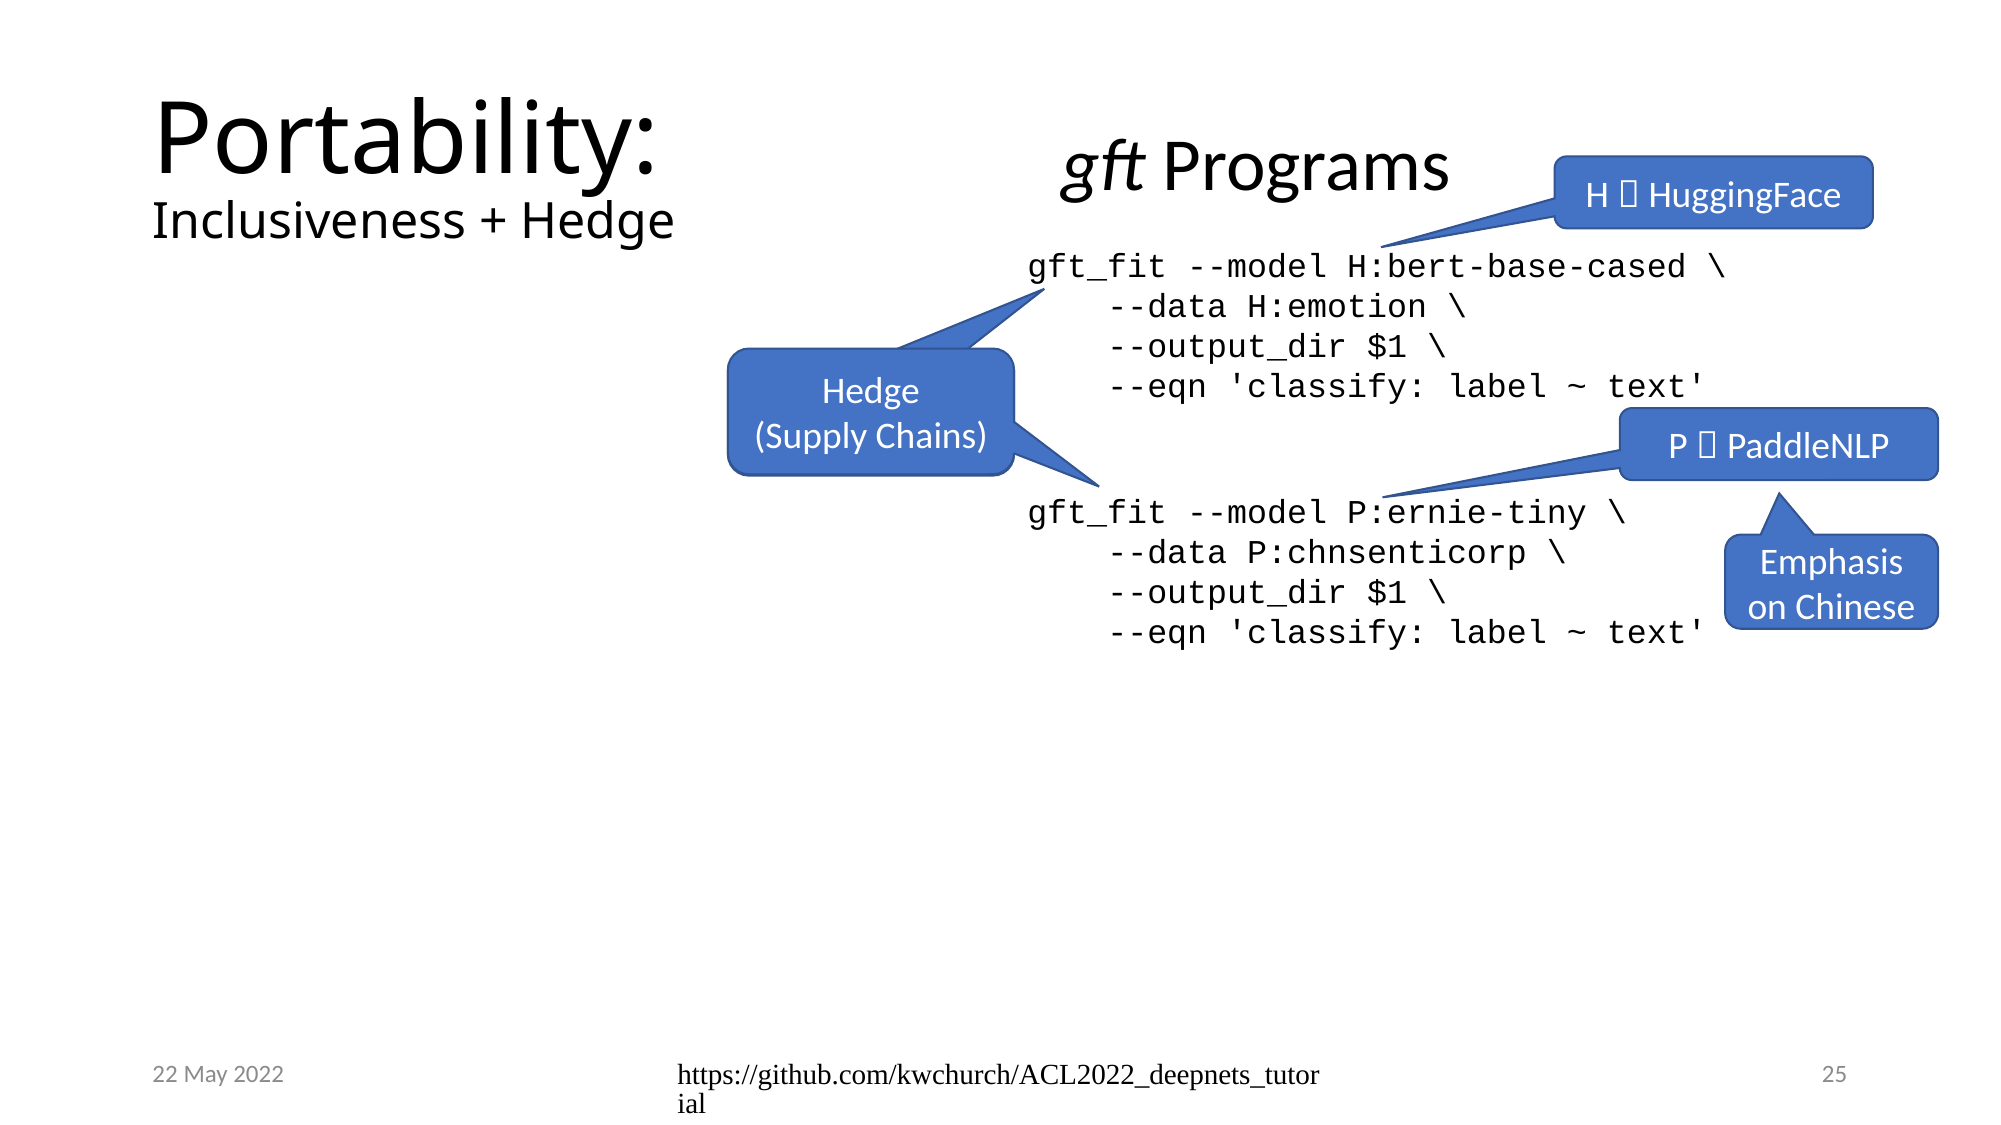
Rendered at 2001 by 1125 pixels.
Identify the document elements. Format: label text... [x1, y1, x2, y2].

text_box Hedge (Supply Chains) [899, 287, 1045, 347]
text_box Hedge (Supply Chains) [726, 347, 1100, 488]
footer https://github.com/kwchurch/ACL2022_deepnets_tutorial [662, 1042, 1338, 1103]
text_box gft_fit --model H:bert-base-cased \ --data H:emotion \ --output_dir $1 \ --eqn 'classify: label ~ text' [1012, 236, 1809, 411]
text_box gft Programs [1046, 108, 1466, 214]
slide_number 25 [1412, 1042, 1863, 1103]
text_box gft_fit --model P:ernie-tiny \ --data P:chnsenticorp \ --output_dir $1 \ --eqn 'classify: label ~ text' [1012, 482, 1739, 658]
text_box Emphasis on Chinese [1724, 491, 1940, 630]
text_box H  HuggingFace [1380, 155, 1874, 249]
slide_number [137, 1042, 588, 1103]
text_box P  PaddleNLP [1382, 407, 1940, 499]
title Portability: Inclusiveness + Hedge [137, 59, 906, 278]
